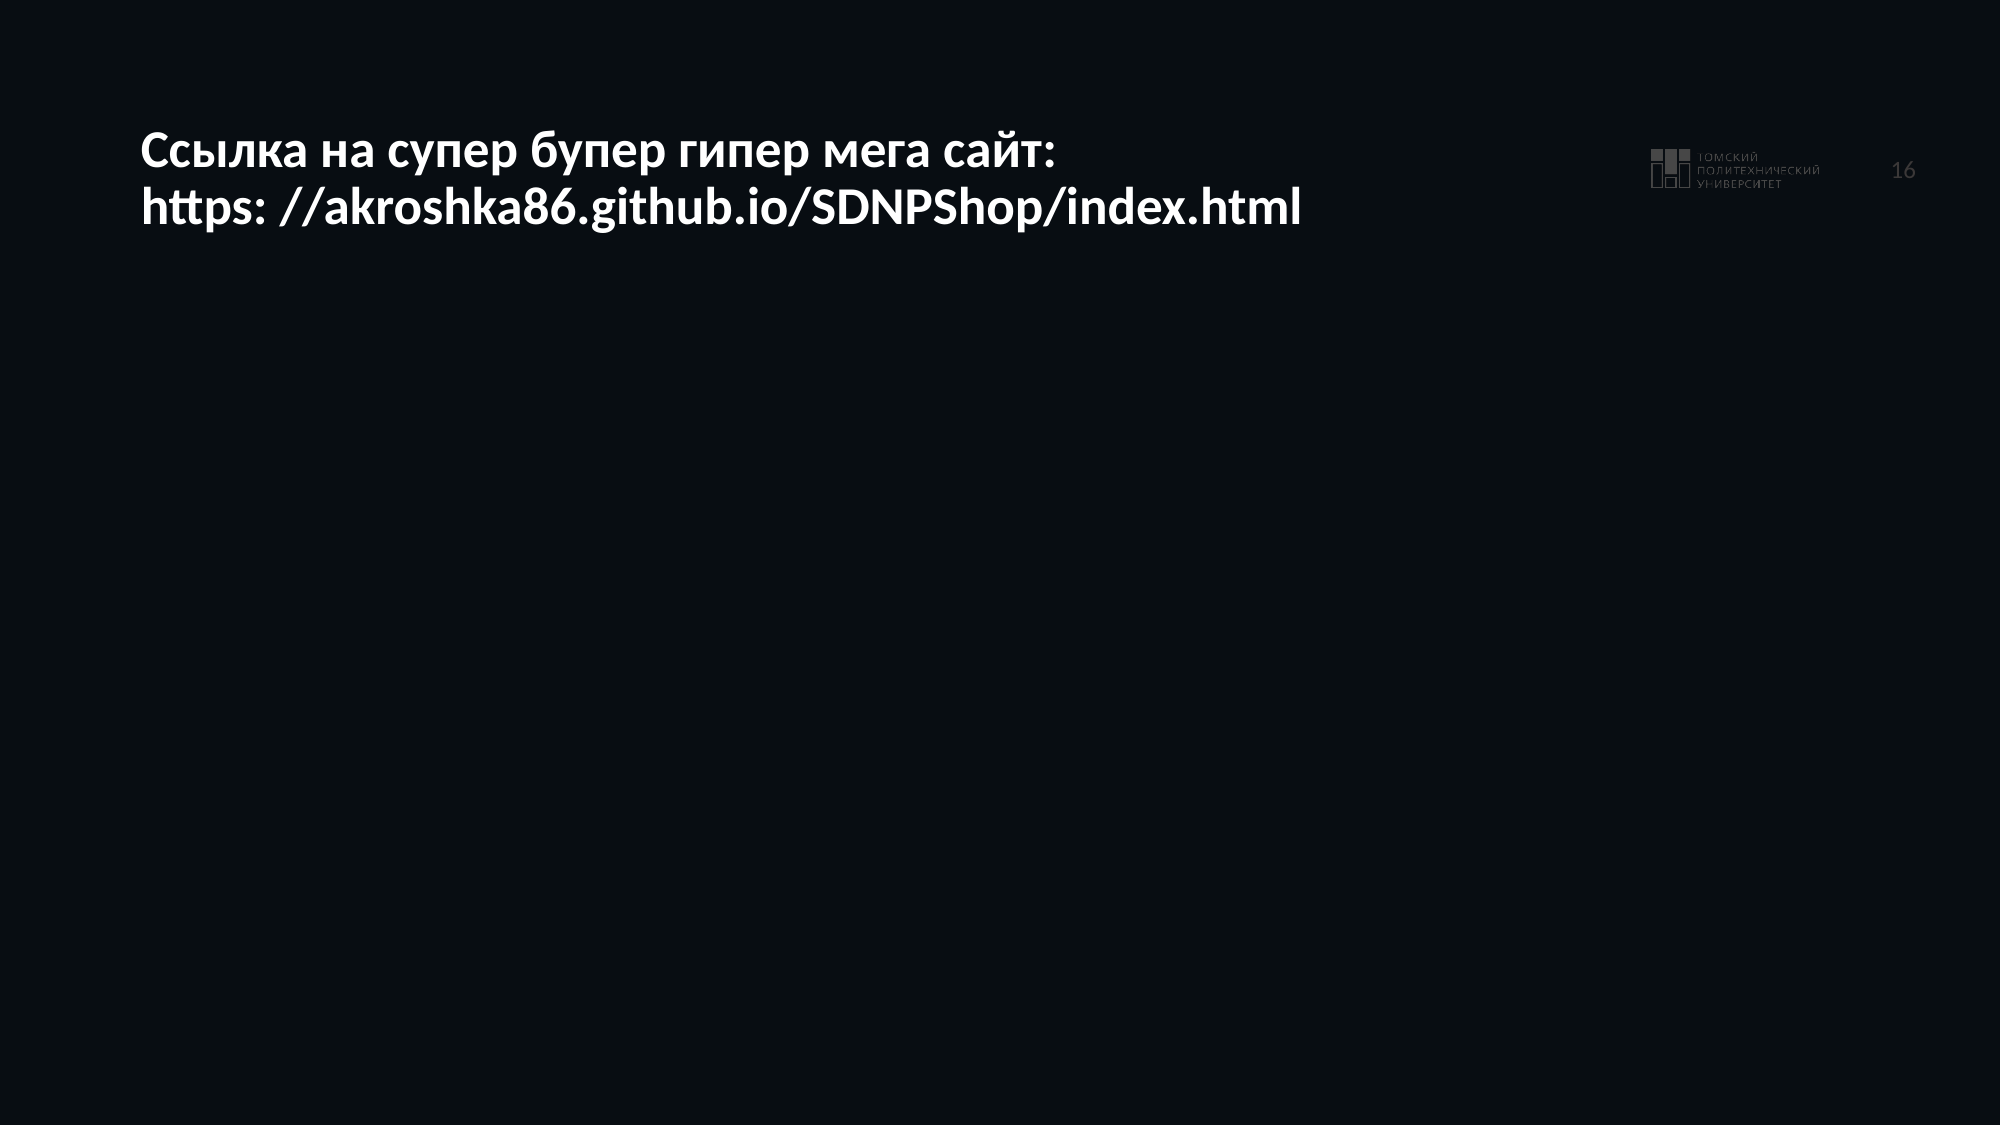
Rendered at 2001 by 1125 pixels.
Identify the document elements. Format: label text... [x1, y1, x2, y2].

picture [1651, 149, 1819, 188]
title Ссылка на супер бупер гипер мега сайт: https: //akroshka86.github.io/SDNPShop/index.html [125, 113, 1596, 245]
